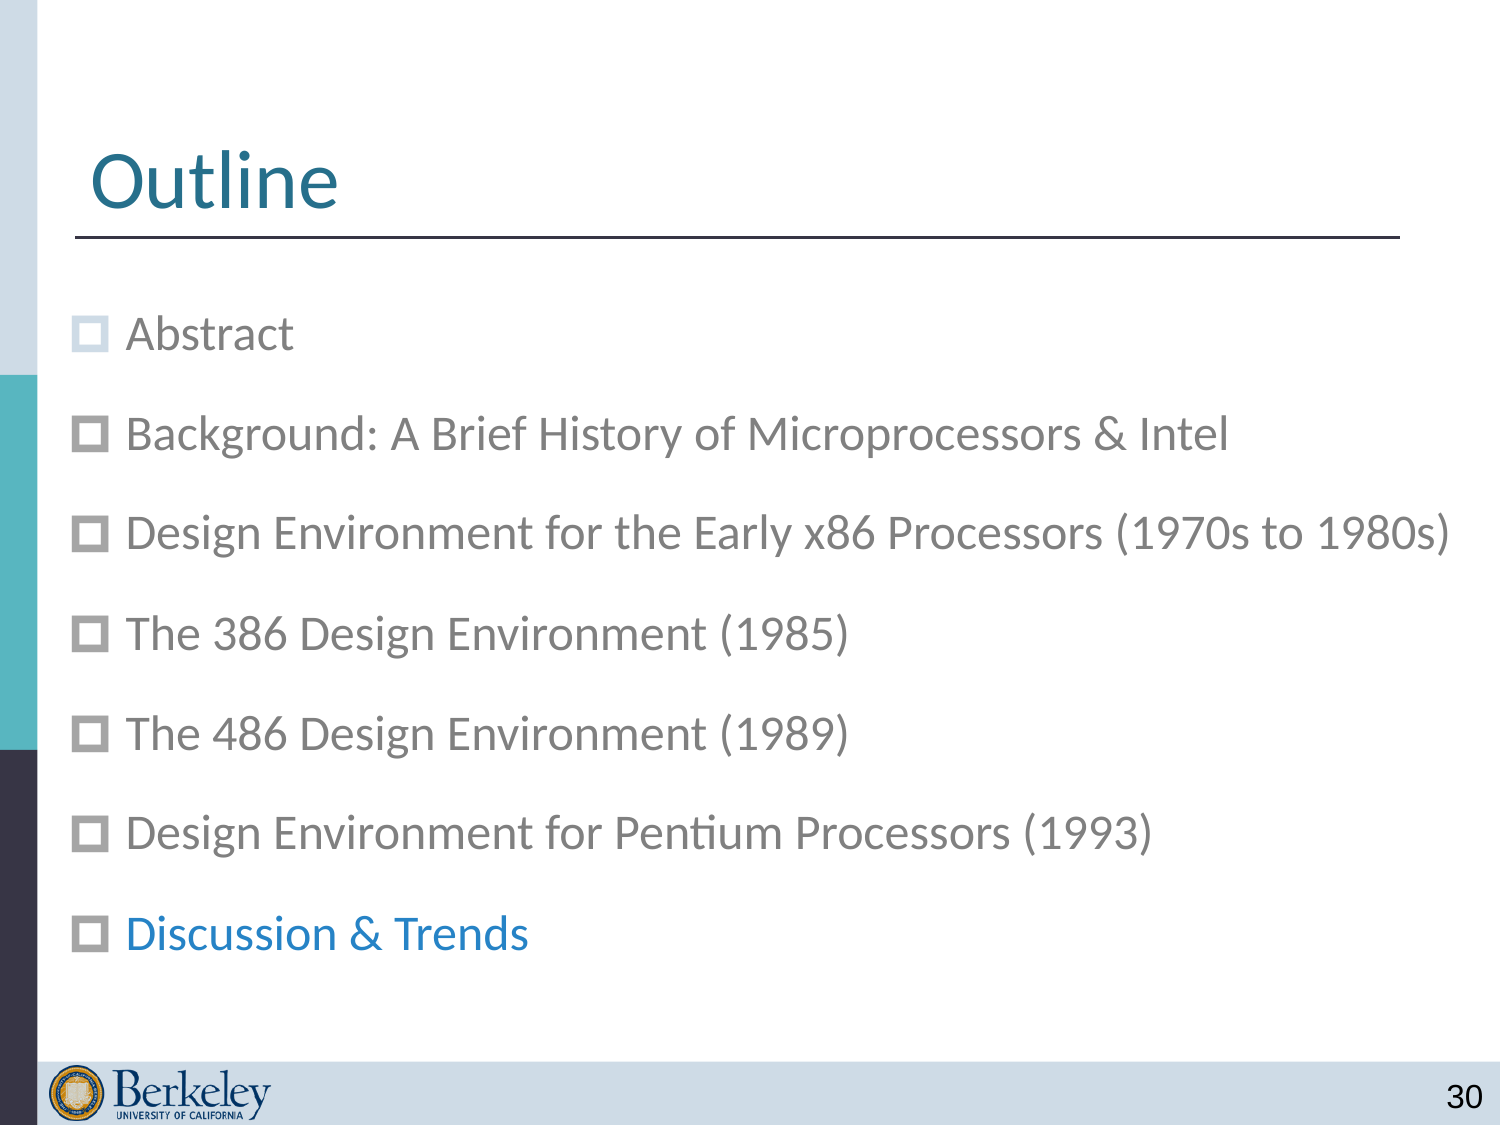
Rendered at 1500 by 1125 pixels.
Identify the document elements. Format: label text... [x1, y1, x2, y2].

list Abstract Background: A Brief History of Microprocessors & Intel Design Environment for the Early x86 Processors (1970s to 1980s) The 386 Design Environment (1985) The 486 Design Environment (1989) Design Environment for Pentium Processors (1993) Discussion & Trends [54, 262, 1500, 1006]
title Outline [75, 45, 1425, 233]
picture [49, 1065, 274, 1121]
slide_number 30 [1343, 1067, 1499, 1116]
